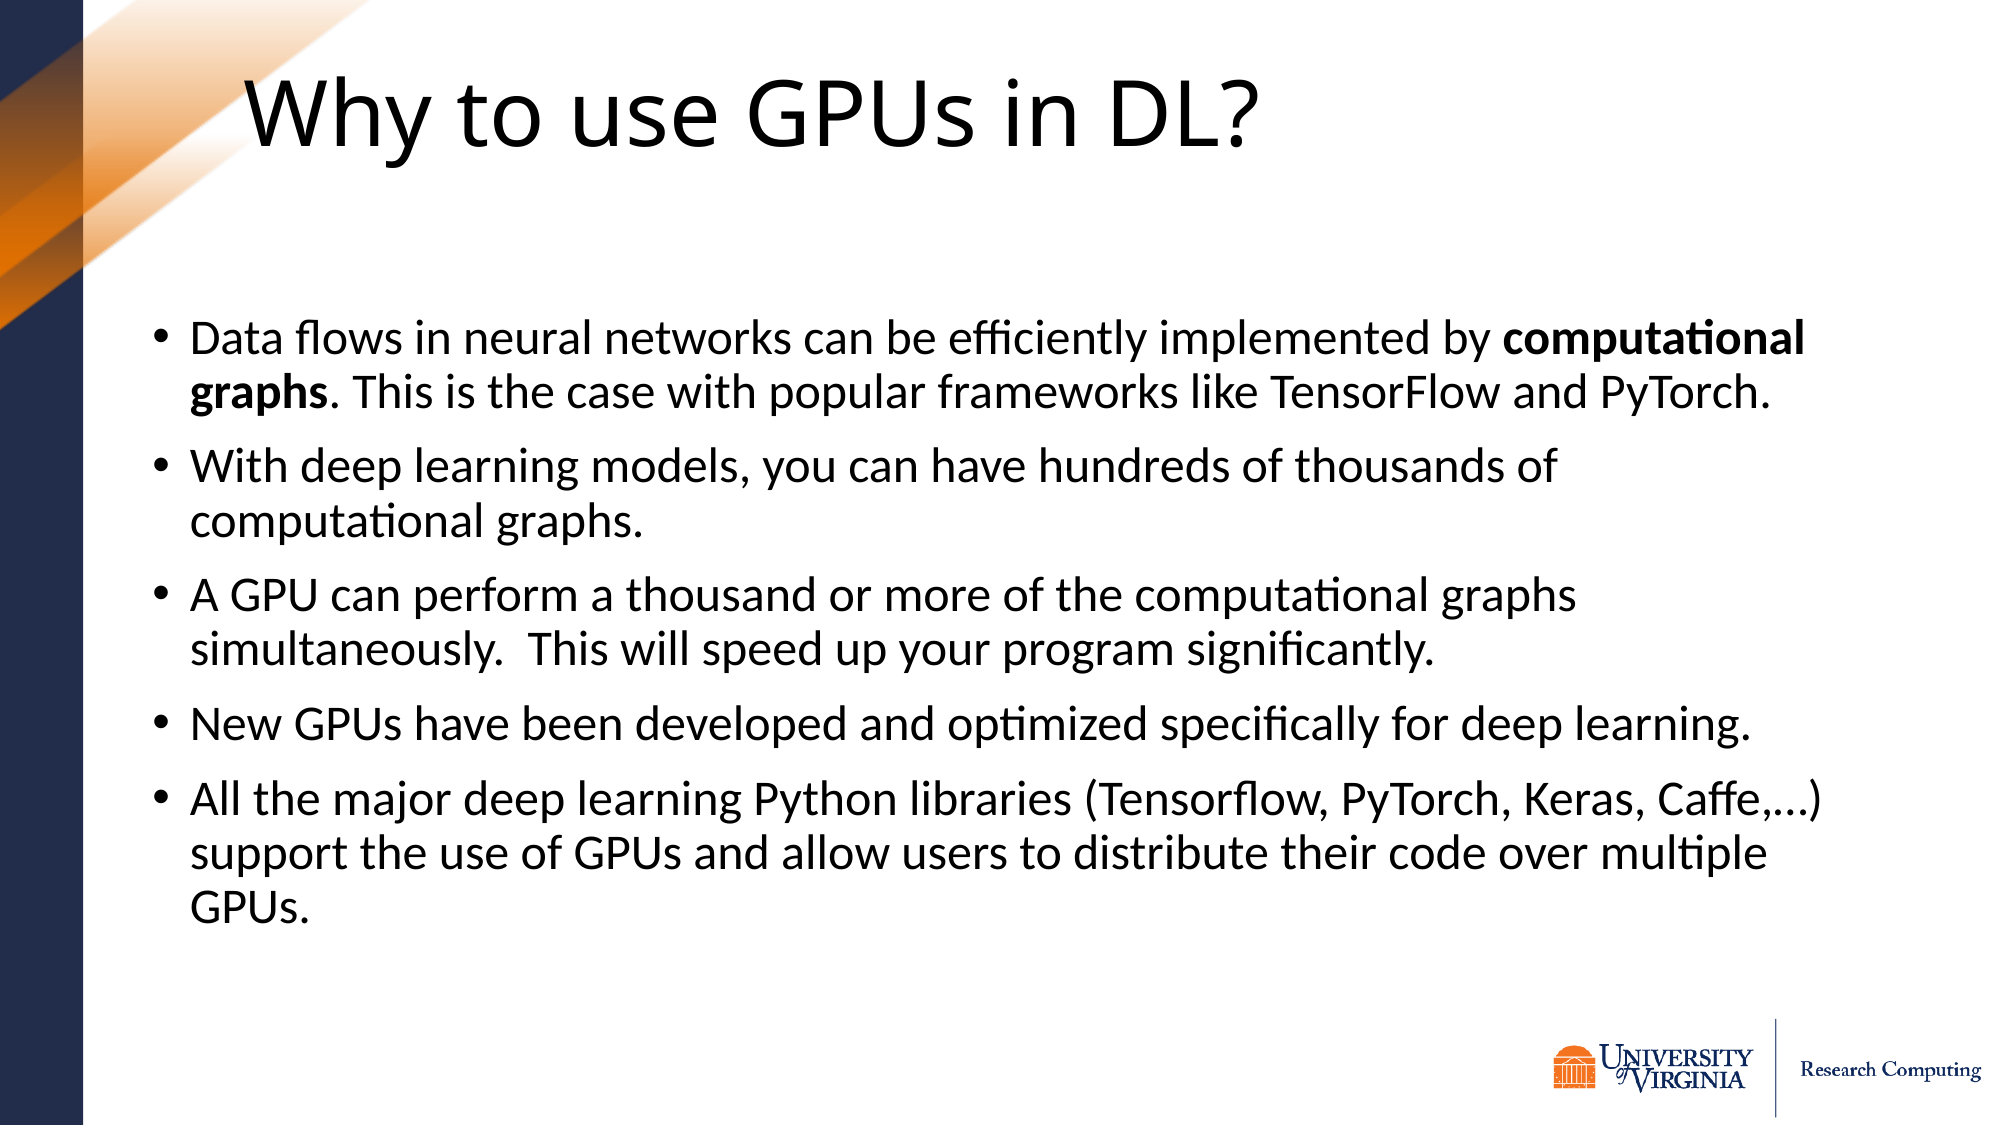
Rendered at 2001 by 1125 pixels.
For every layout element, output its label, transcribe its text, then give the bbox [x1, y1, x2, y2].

picture [1543, 1010, 1995, 1124]
picture [0, 0, 378, 338]
title Why to use GPUs in DL? [229, 59, 1805, 278]
list Data flows in neural networks can be efficiently implemented by computational graphs. This is the case with popular frameworks like TensorFlow and PyTorch. With deep learning models, you can have hundreds of thousands of computational graphs. A GPU can perform a thousand or more of the computational graphs simultaneously. This will speed up your program significantly. New GPUs have been developed and optimized specifically for deep learning. All the major deep learning Python libraries (Tensorflow, PyTorch, Keras, Caffe,…) support the use of GPUs and allow users to distribute their code over multiple GPUs. [137, 303, 1863, 1050]
